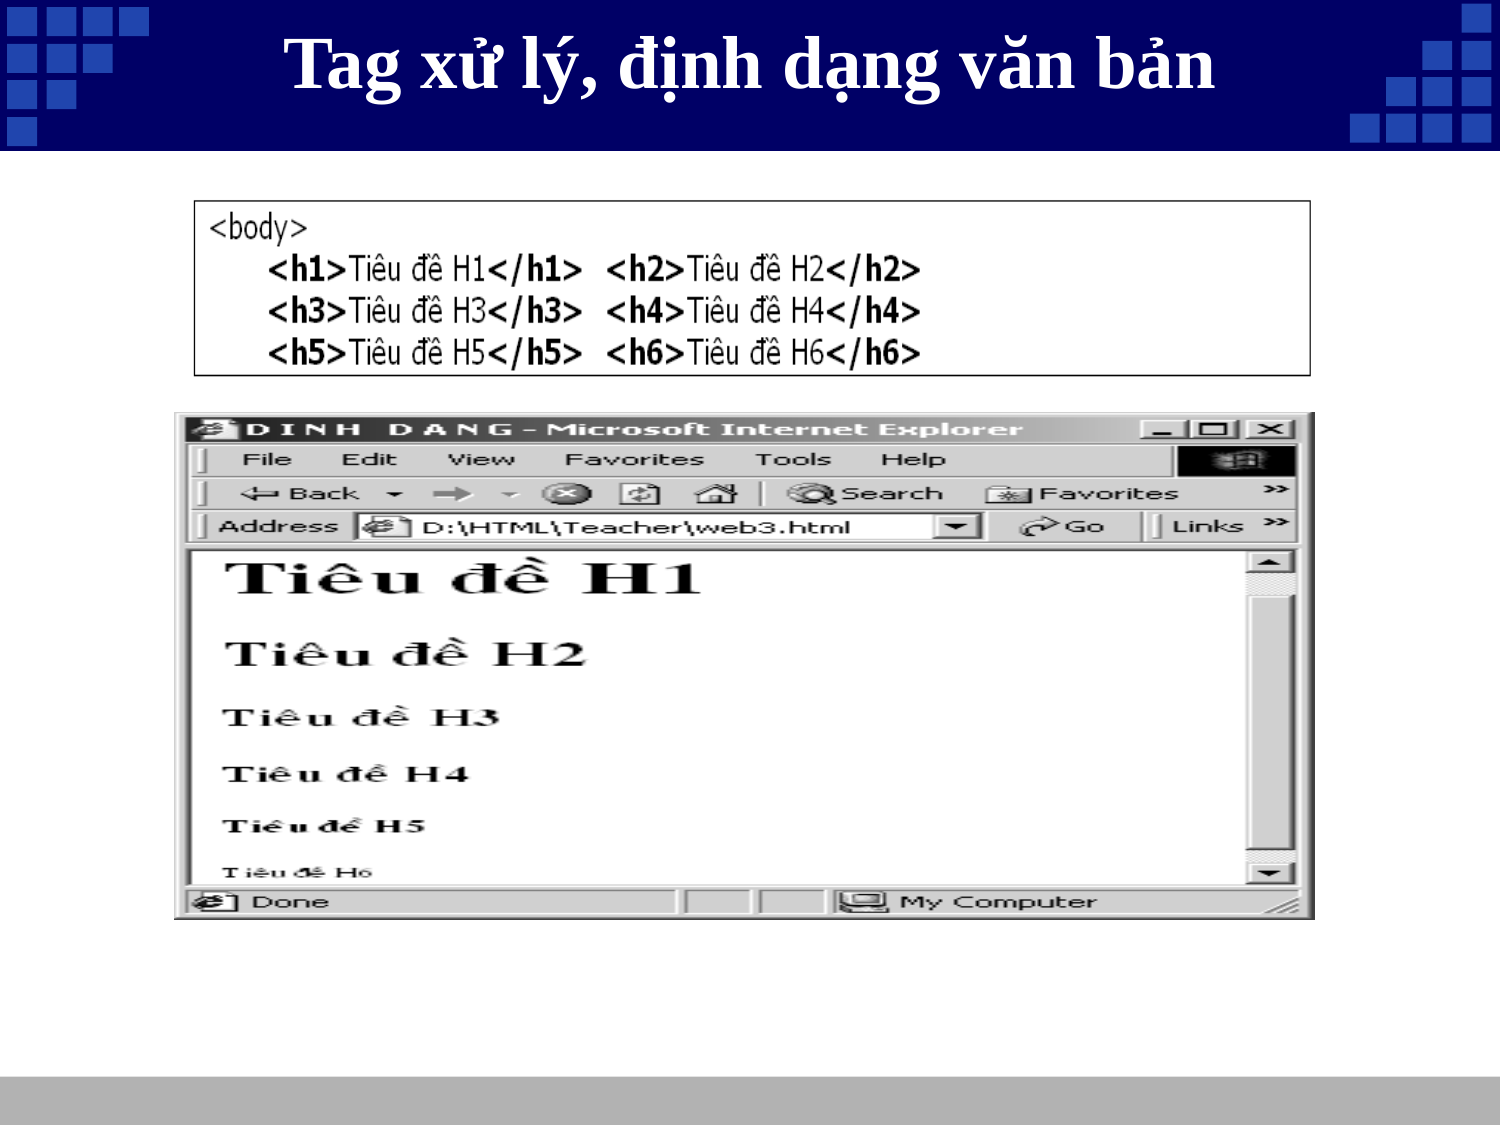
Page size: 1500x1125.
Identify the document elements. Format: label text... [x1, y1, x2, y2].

picture [174, 185, 1326, 388]
title Tag xử lý, định dạng văn bản [75, 12, 1425, 105]
picture [174, 412, 1316, 920]
